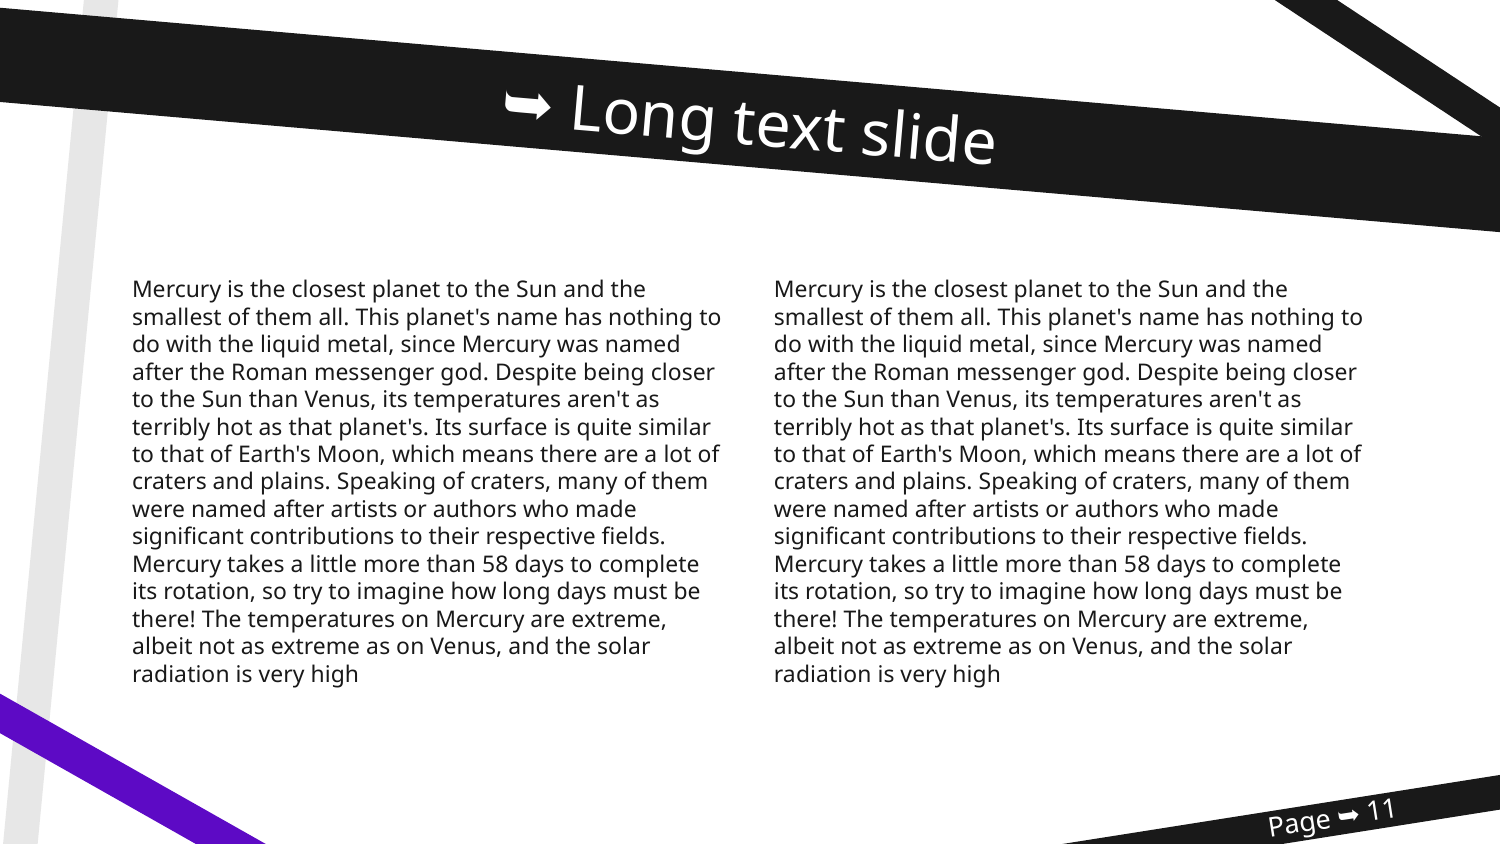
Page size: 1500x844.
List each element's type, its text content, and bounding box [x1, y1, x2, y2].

slide_number Page ➥ ‹#› [1062, 774, 1500, 844]
subtitle Mercury is the closest planet to the Sun and the smallest of them all. This planet's name has nothing to do with the liquid metal, since Mercury was named after the Roman messenger god. Despite being closer to the Sun than Venus, its temperatures aren't as terribly hot as that planet's. Its surface is quite similar to that of Earth's Moon, which means there are a lot of craters and plains. Speaking of craters, many of them were named after artists or authors who made significant contributions to their respective fields. Mercury takes a little more than 58 days to complete its rotation, so try to imagine how long days must be there! The temperatures on Mercury are extreme, albeit not as extreme as on Venus, and the solar radiation is very high [116, 259, 741, 751]
subtitle Mercury is the closest planet to the Sun and the smallest of them all. This planet's name has nothing to do with the liquid metal, since Mercury was named after the Roman messenger god. Despite being closer to the Sun than Venus, its temperatures aren't as terribly hot as that planet's. Its surface is quite similar to that of Earth's Moon, which means there are a lot of craters and plains. Speaking of craters, many of them were named after artists or authors who made significant contributions to their respective fields. Mercury takes a little more than 58 days to complete its rotation, so try to imagine how long days must be there! The temperatures on Mercury are extreme, albeit not as extreme as on Venus, and the solar radiation is very high [758, 259, 1383, 751]
title ➥ Long text slide [0, 7, 1500, 233]
